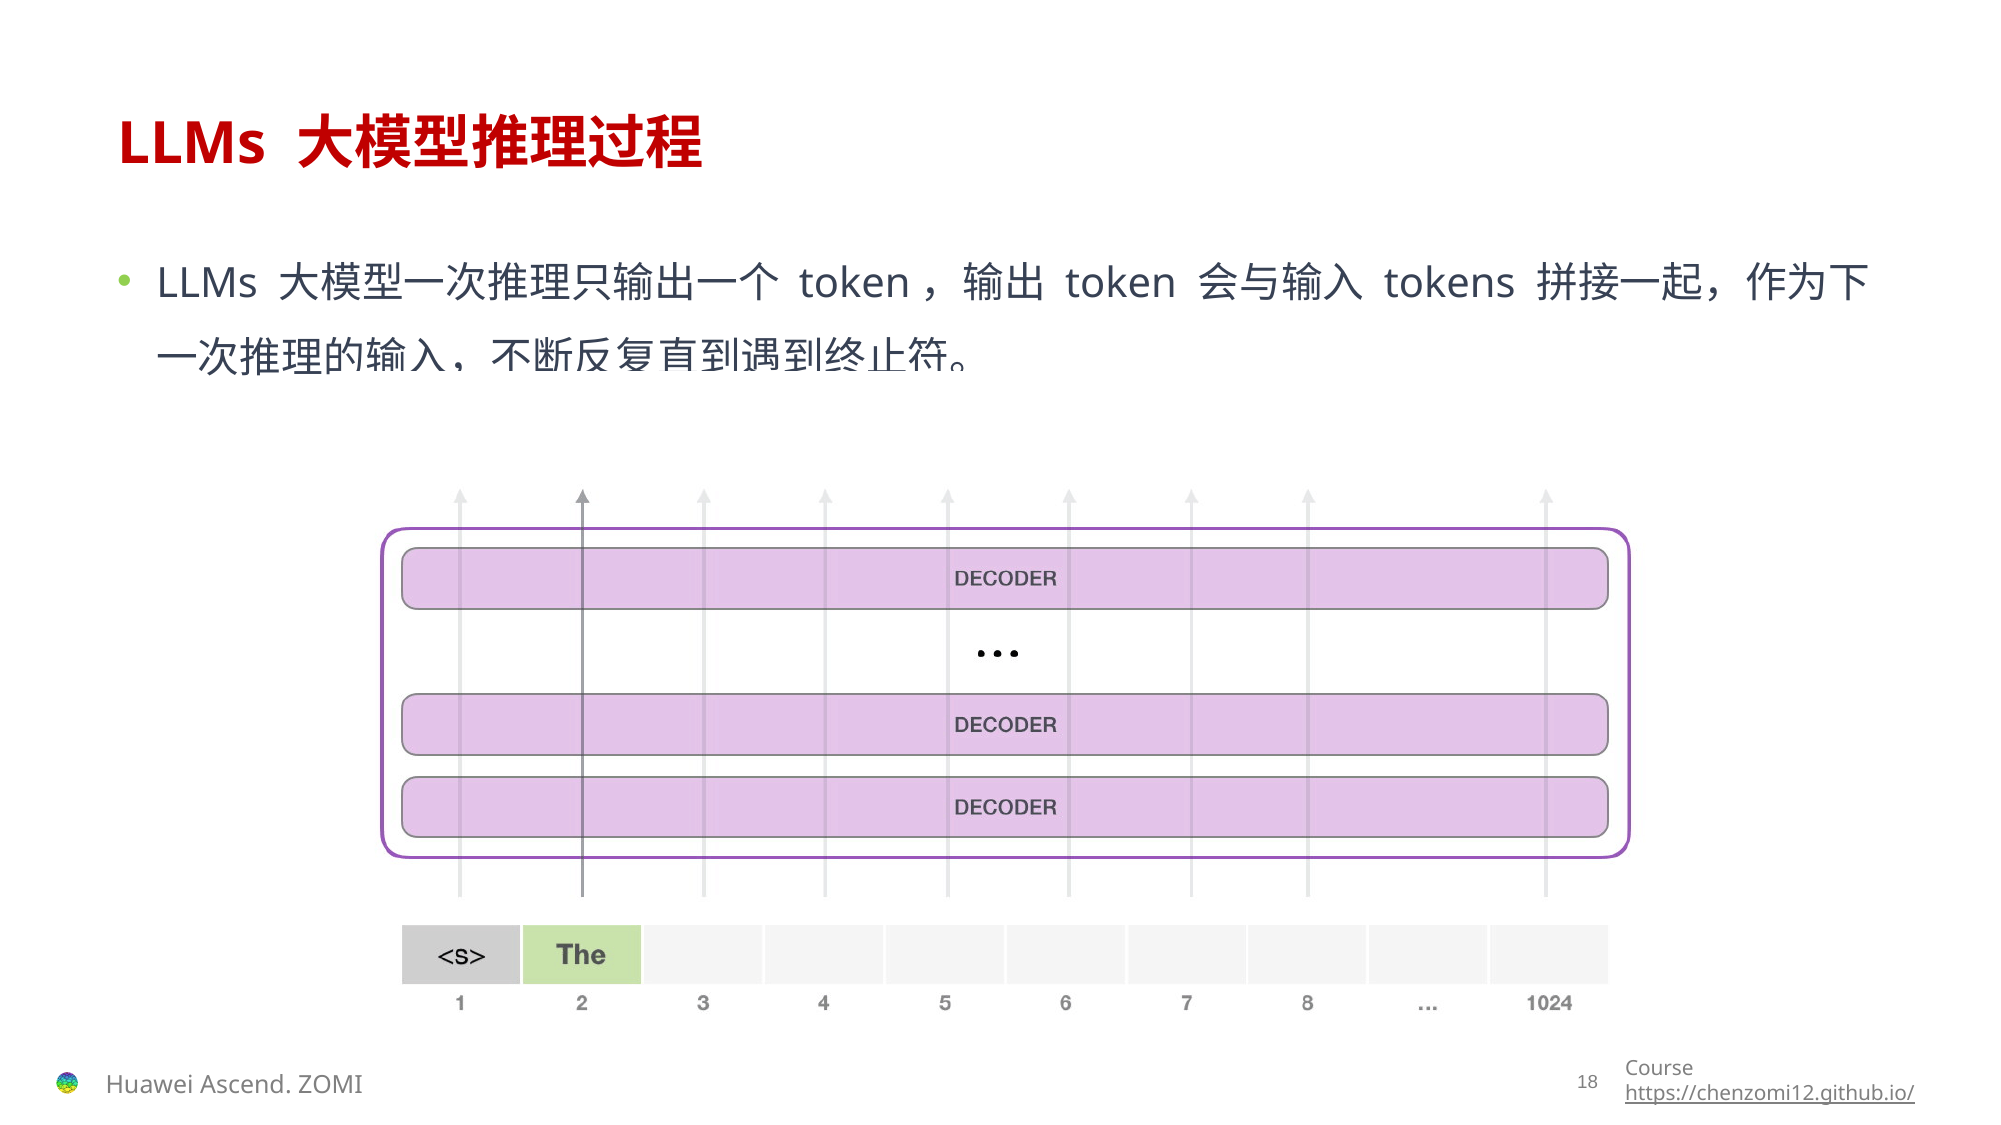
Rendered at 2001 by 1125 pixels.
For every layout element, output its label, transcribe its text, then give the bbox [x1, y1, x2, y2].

list LLMs 大模型一次推理只输出一个 token，输出 token 会与输入 tokens 拼接一起，作为下一次推理的输入，不断反复直到遇到终止符。 [102, 223, 1901, 1043]
title LLMs 大模型推理过程 [102, 91, 1901, 189]
picture [57, 1073, 77, 1093]
picture [330, 371, 1671, 1043]
